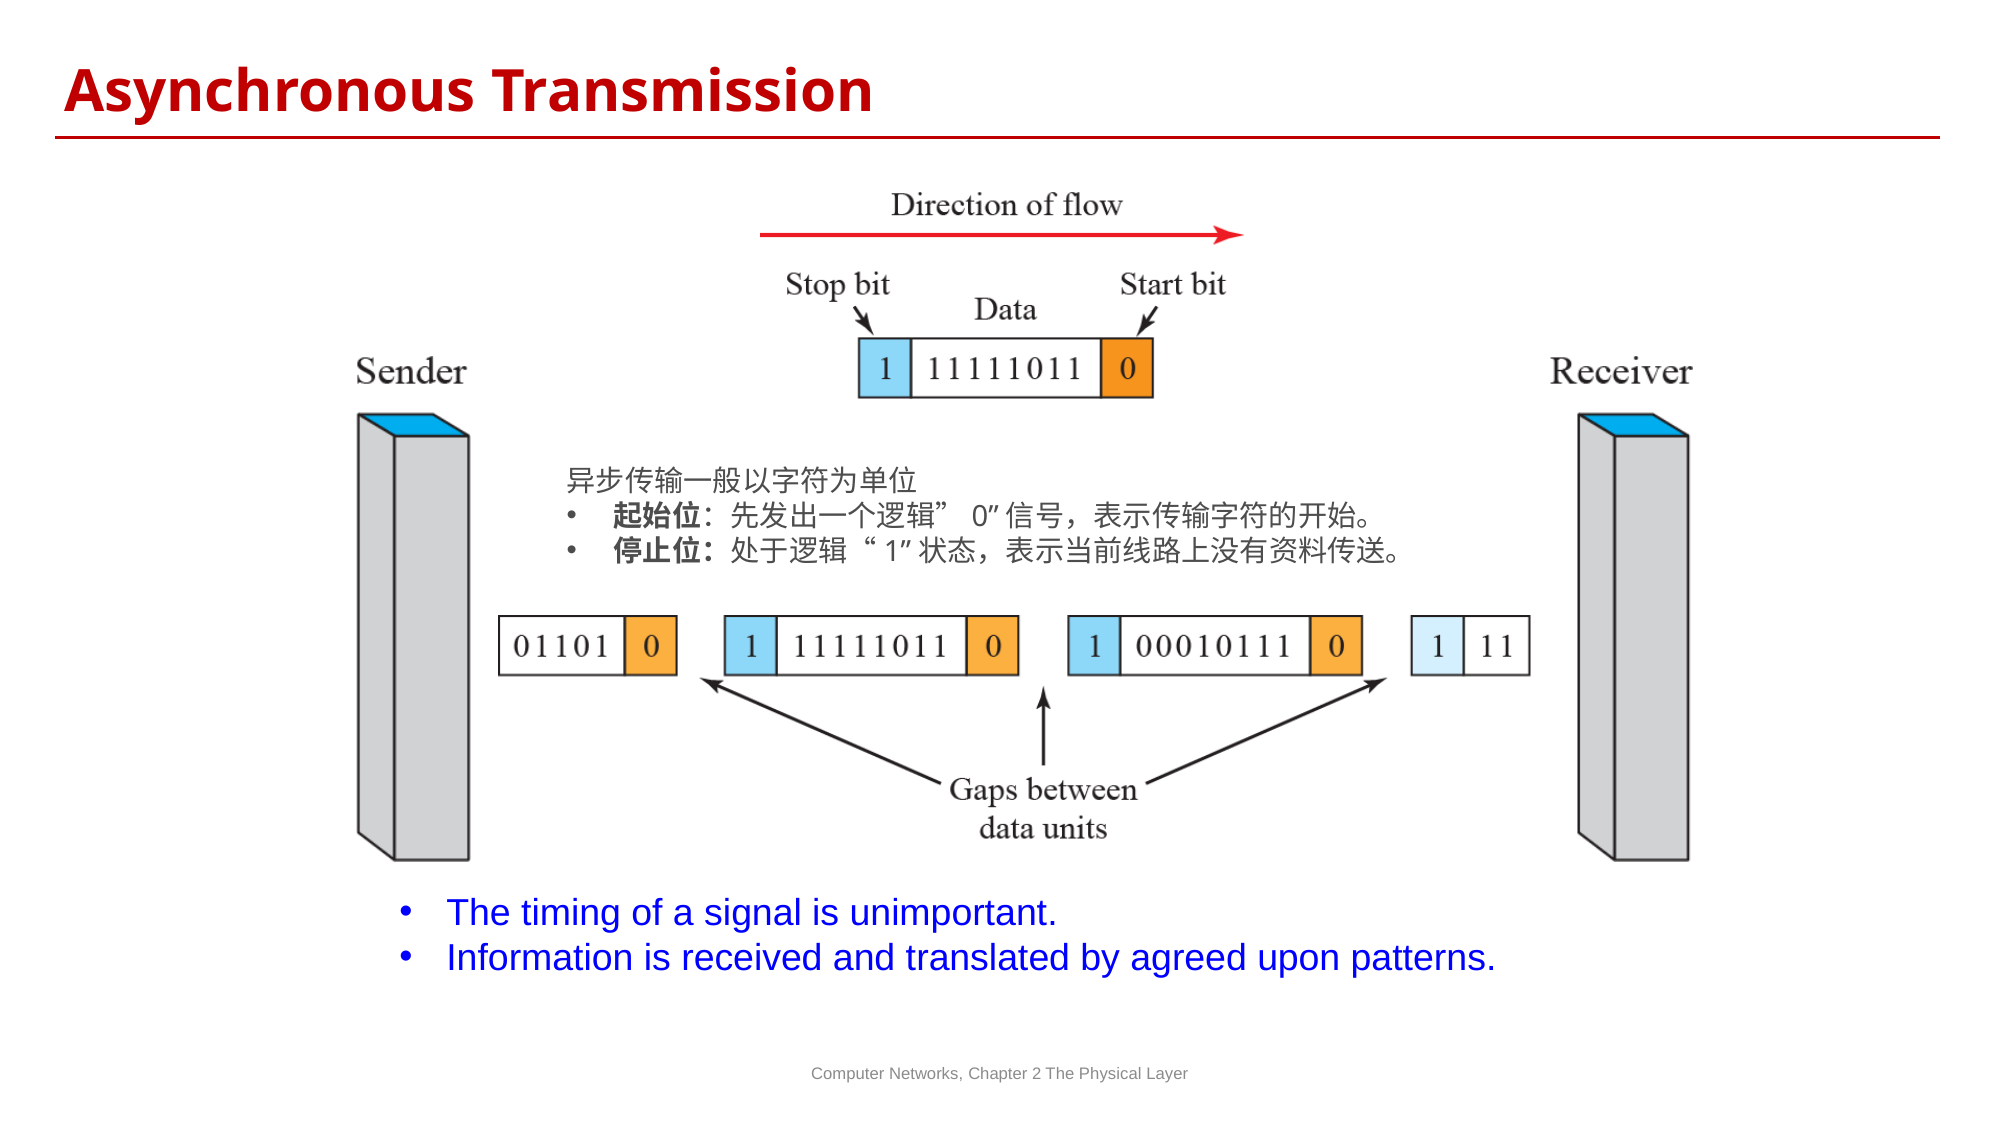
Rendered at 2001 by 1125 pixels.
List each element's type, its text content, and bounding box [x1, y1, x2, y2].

picture [760, 187, 1244, 399]
picture [1549, 350, 1693, 862]
picture [355, 350, 471, 862]
text_box Asynchronous Transmission [49, 45, 1972, 130]
picture [498, 615, 1531, 849]
footer Computer Networks, Chapter 2 The Physical Layer [662, 1042, 1338, 1103]
text_box The timing of a signal is unimportant. Information is received and translated by agreed upon patterns. [384, 880, 1531, 986]
text_box 异步传输一般以字符为单位 起始位：先发出一个逻辑”0”信号，表示传输字符的开始。 停止位：处于逻辑“1”状态，表示当前线路上没有资料传送。 [551, 454, 1506, 575]
